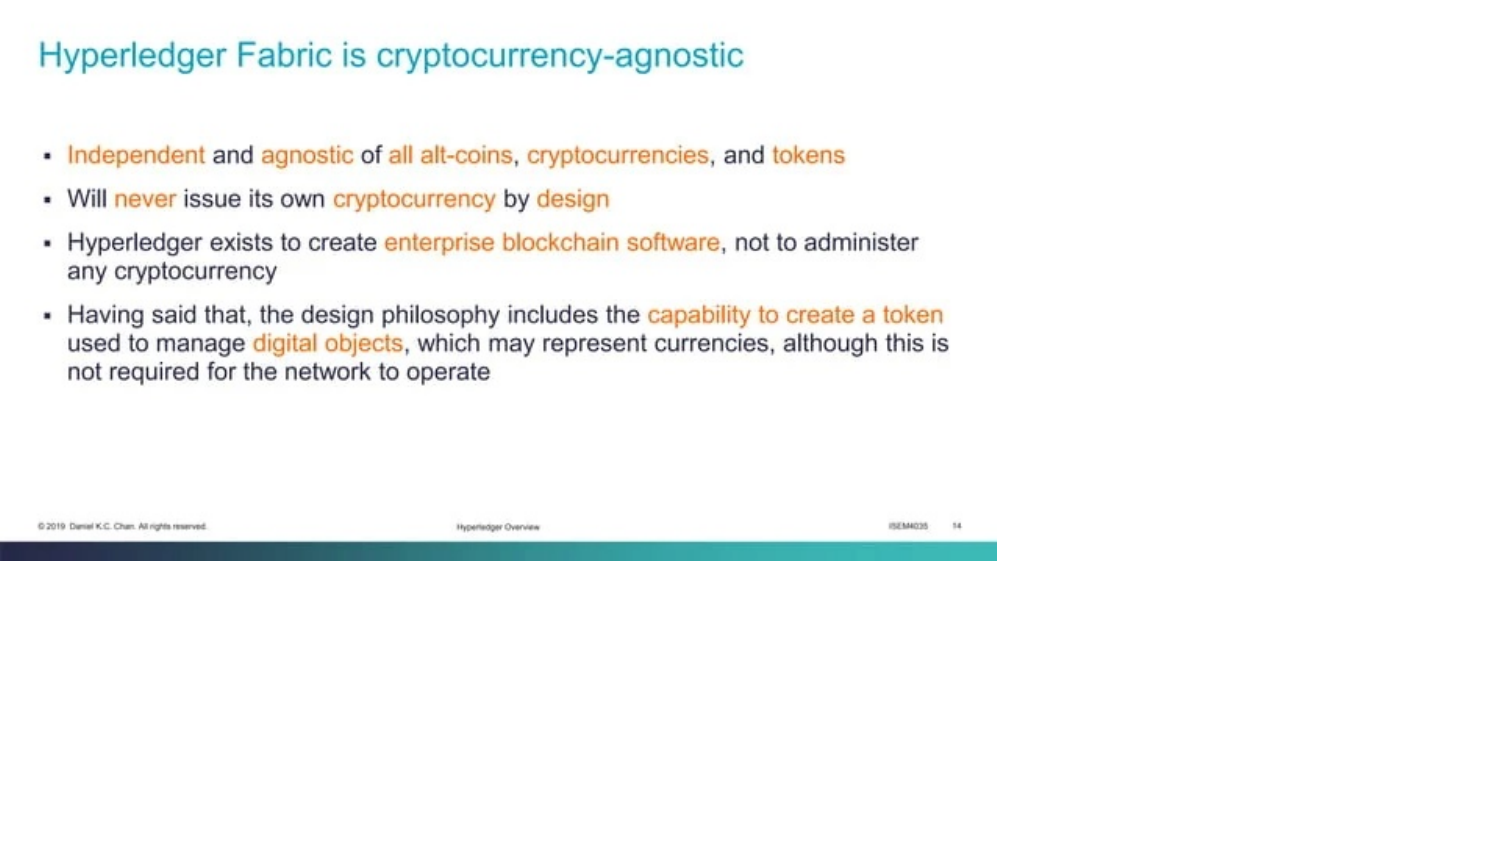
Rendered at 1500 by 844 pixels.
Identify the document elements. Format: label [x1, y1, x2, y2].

picture [0, 0, 997, 562]
